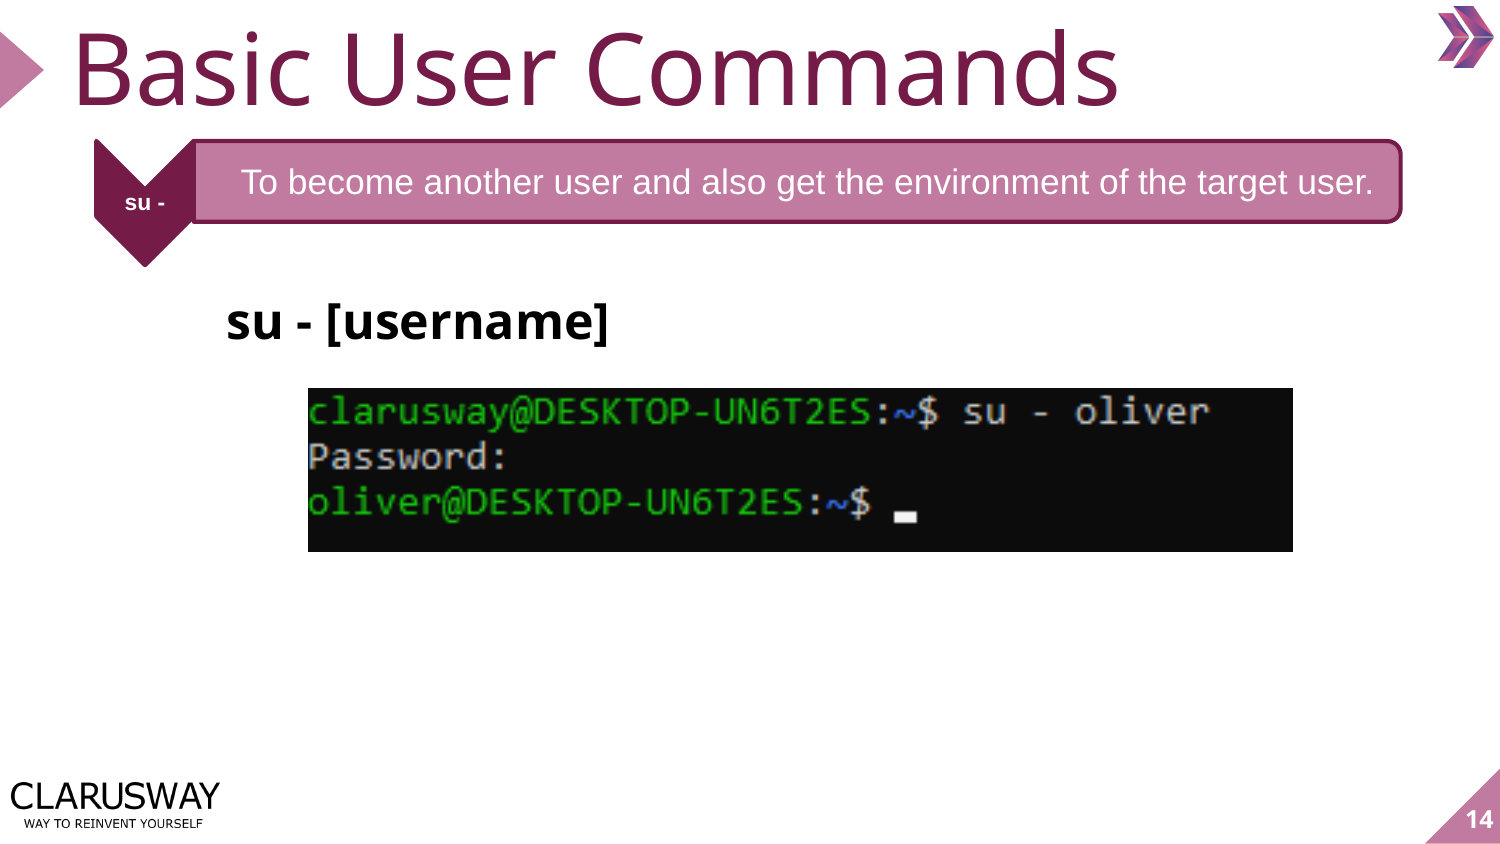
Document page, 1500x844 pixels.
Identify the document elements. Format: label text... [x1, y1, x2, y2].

slide_number ‹#› [1418, 760, 1494, 838]
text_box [70, 140, 1444, 266]
title Basic User Commands [70, 28, 1178, 132]
picture [1438, 6, 1494, 68]
picture [308, 388, 1293, 553]
text_box su - [username] [211, 274, 668, 352]
picture [11, 782, 220, 828]
